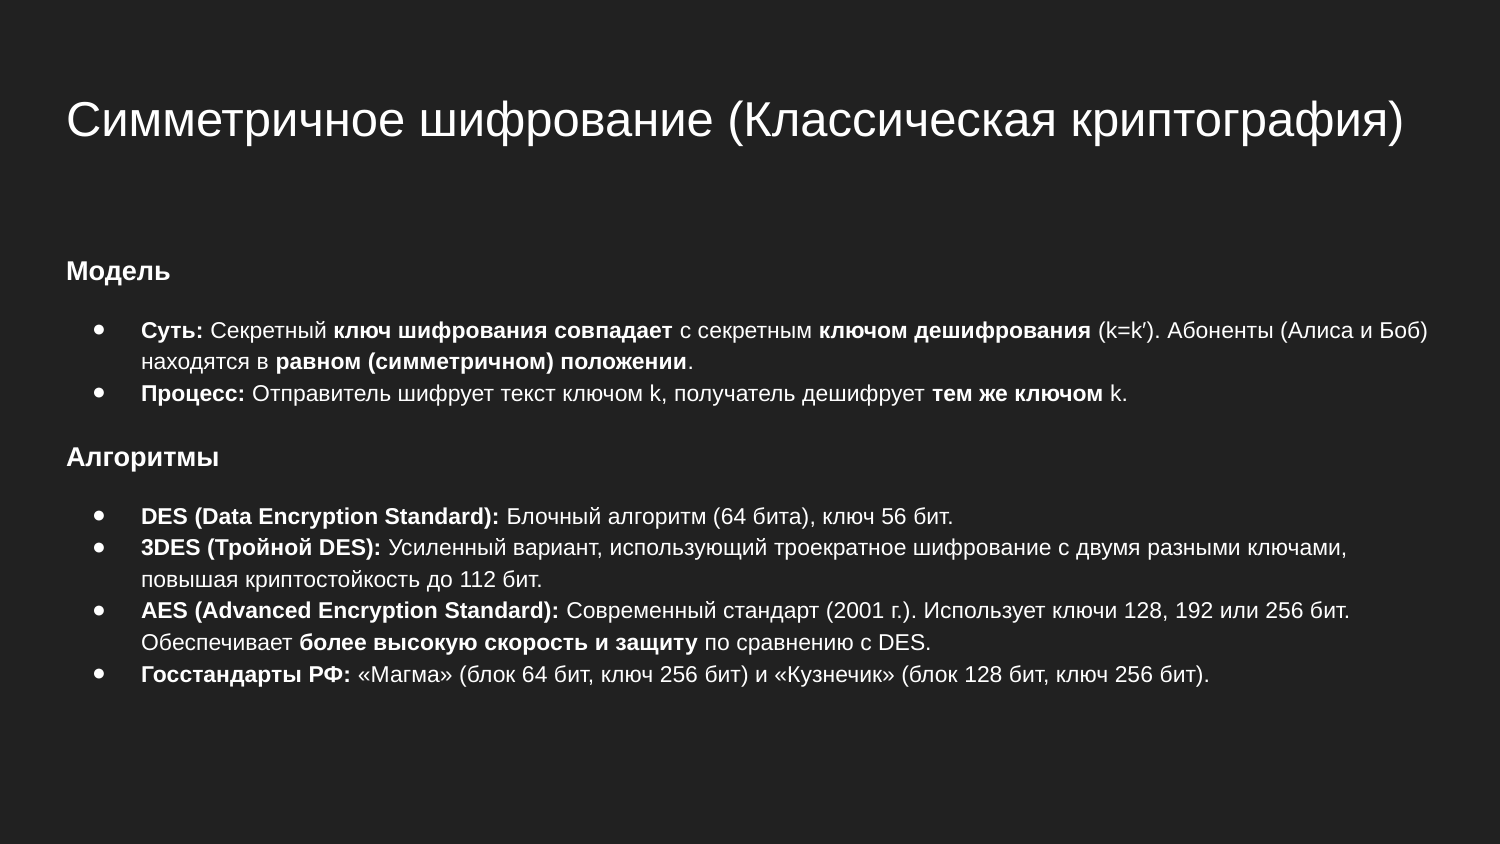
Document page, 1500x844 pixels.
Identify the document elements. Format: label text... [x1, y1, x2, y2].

list Модель Суть: Секретный ключ шифрования совпадает с секретным ключом дешифрования (k=k′). Абоненты (Алиса и Боб) находятся в равном (симметричном) положении. Процесс: Отправитель шифрует текст ключом k, получатель дешифрует тем же ключом k. Алгоритмы DES (Data Encryption Standard): Блочный алгоритм (64 бита), ключ 56 бит. 3DES (Тройной DES): Усиленный вариант, использующий троекратное шифрование с двумя разными ключами, повышая криптостойкость до 112 бит. AES (Advanced Encryption Standard): Современный стандарт (2001 г.). Использует ключи 128, 192 или 256 бит. Обеспечивает более высокую скорость и защиту по сравнению с DES. Госстандарты РФ: «Магма» (блок 64 бит, ключ 256 бит) и «Кузнечик» (блок 128 бит, ключ 256 бит). [51, 233, 1449, 750]
title Симметричное шифрование (Классическая криптография) [51, 72, 1449, 167]
